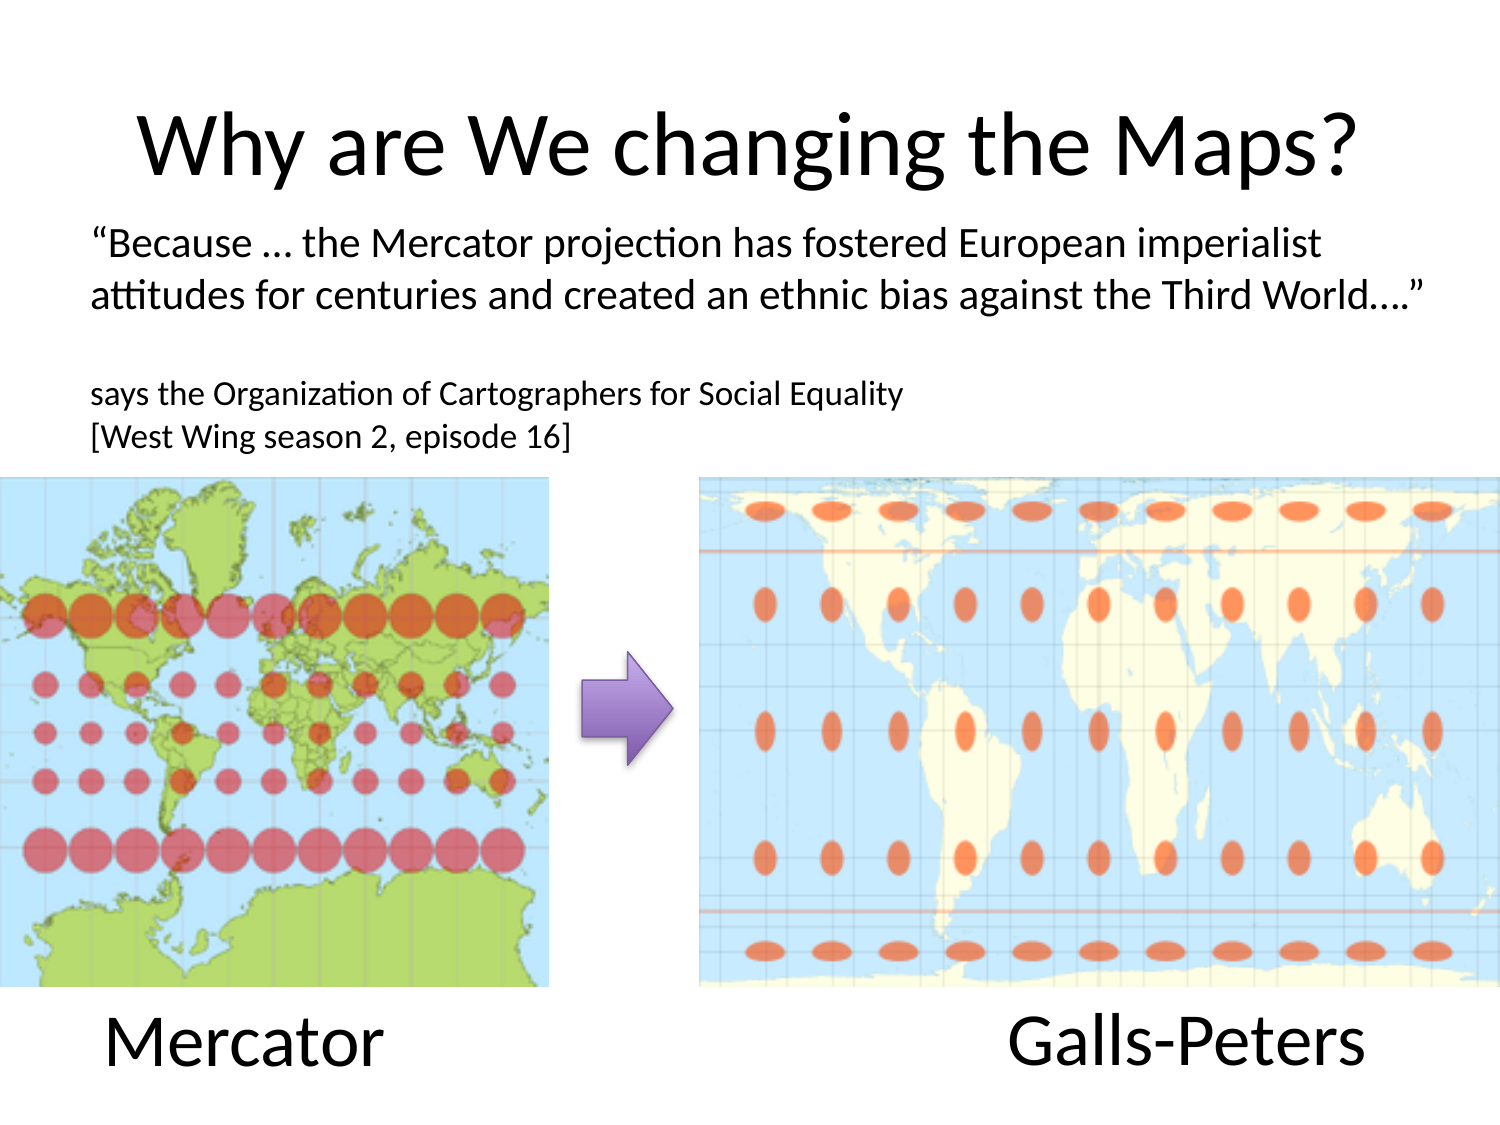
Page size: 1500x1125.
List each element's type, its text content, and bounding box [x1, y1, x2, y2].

text_box Mercator [88, 996, 402, 1089]
title Why are We changing the Maps? [75, 45, 1425, 207]
list “Because … the Mercator projection has fostered European imperialist attitudes for centuries and created an ethnic bias against the Third World….” says the Organization of Cartographers for Social Equality [West Wing season 2, episode 16] [75, 207, 1444, 463]
picture [0, 477, 549, 987]
text_box Galls-Peters [992, 996, 1382, 1088]
picture [699, 477, 1500, 987]
text_box [581, 650, 674, 766]
